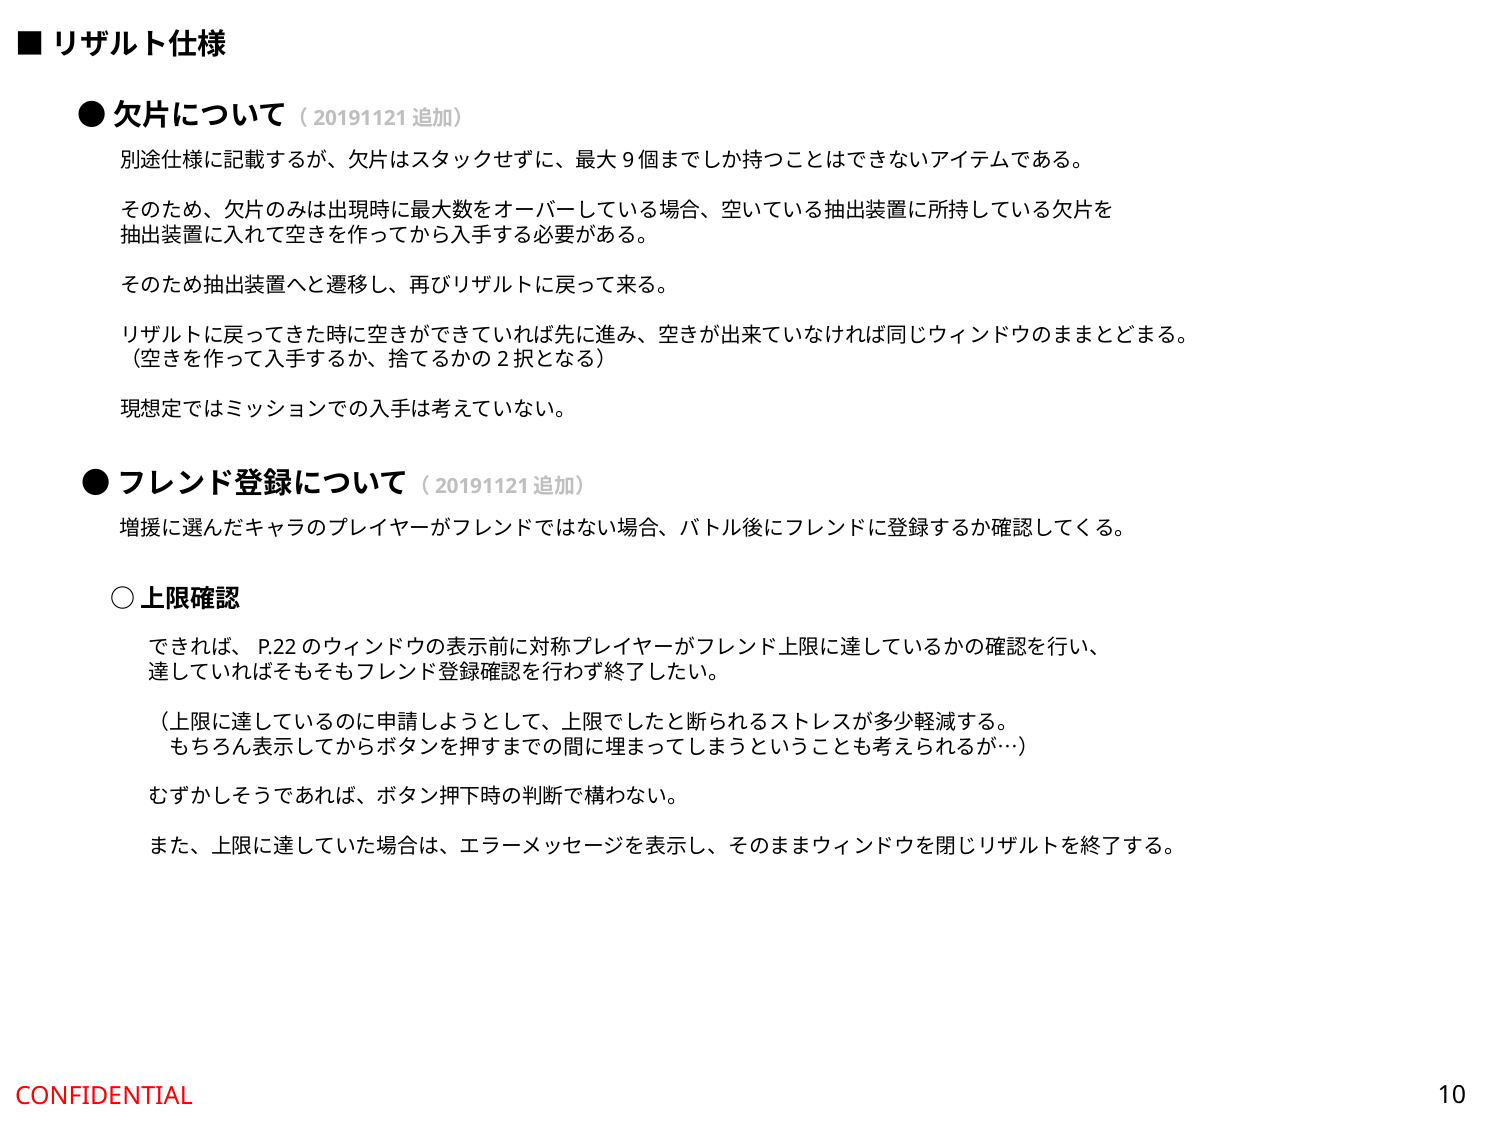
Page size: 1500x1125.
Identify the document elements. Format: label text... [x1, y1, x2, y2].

text_box ■リザルト仕様 [0, 17, 242, 68]
text_box できれば、P.22のウィンドウの表示前に対称プレイヤーがフレンド上限に達しているかの確認を行い、 達していればそもそもフレンド登録確認を行わず終了したい。 （上限に達しているのに申請しようとして、上限でしたと断られるストレスが多少軽減する。 もちろん表示してからボタンを押すまでの間に埋まってしまうということも考えられるが…） むずかしそうであれば、ボタン押下時の判断で構わない。 また、上限に達していた場合は、エラーメッセージを表示し、そのままウィンドウを閉じリザルトを終了する。 [134, 625, 1200, 866]
text_box ●欠片について（20191121追加） [62, 88, 490, 139]
footer CONFIDENTIAL [0, 1065, 507, 1125]
slide_number 10 [1143, 1065, 1482, 1125]
text_box 増援に選んだキャラのプレイヤーがフレンドではない場合、バトル後にフレンドに登録するか確認してくる。 [105, 507, 1151, 548]
text_box ●フレンド登録について（20191121追加） [66, 456, 611, 507]
text_box 別途仕様に記載するが、欠片はスタックせずに、最大9個までしか持つことはできないアイテムである。 そのため、欠片のみは出現時に最大数をオーバーしている場合、空いている抽出装置に所持している欠片を 抽出装置に入れて空きを作ってから入手する必要がある。 そのため抽出装置へと遷移し、再びリザルトに戻って来る。 リザルトに戻ってきた時に空きができていれば先に進み、空きが出来ていなければ同じウィンドウのままとどまる。 （空きを作って入手するか、捨てるかの2択となる） 現想定ではミッションでの入手は考えていない。 [105, 138, 1213, 429]
text_box ○上限確認 [95, 575, 256, 621]
